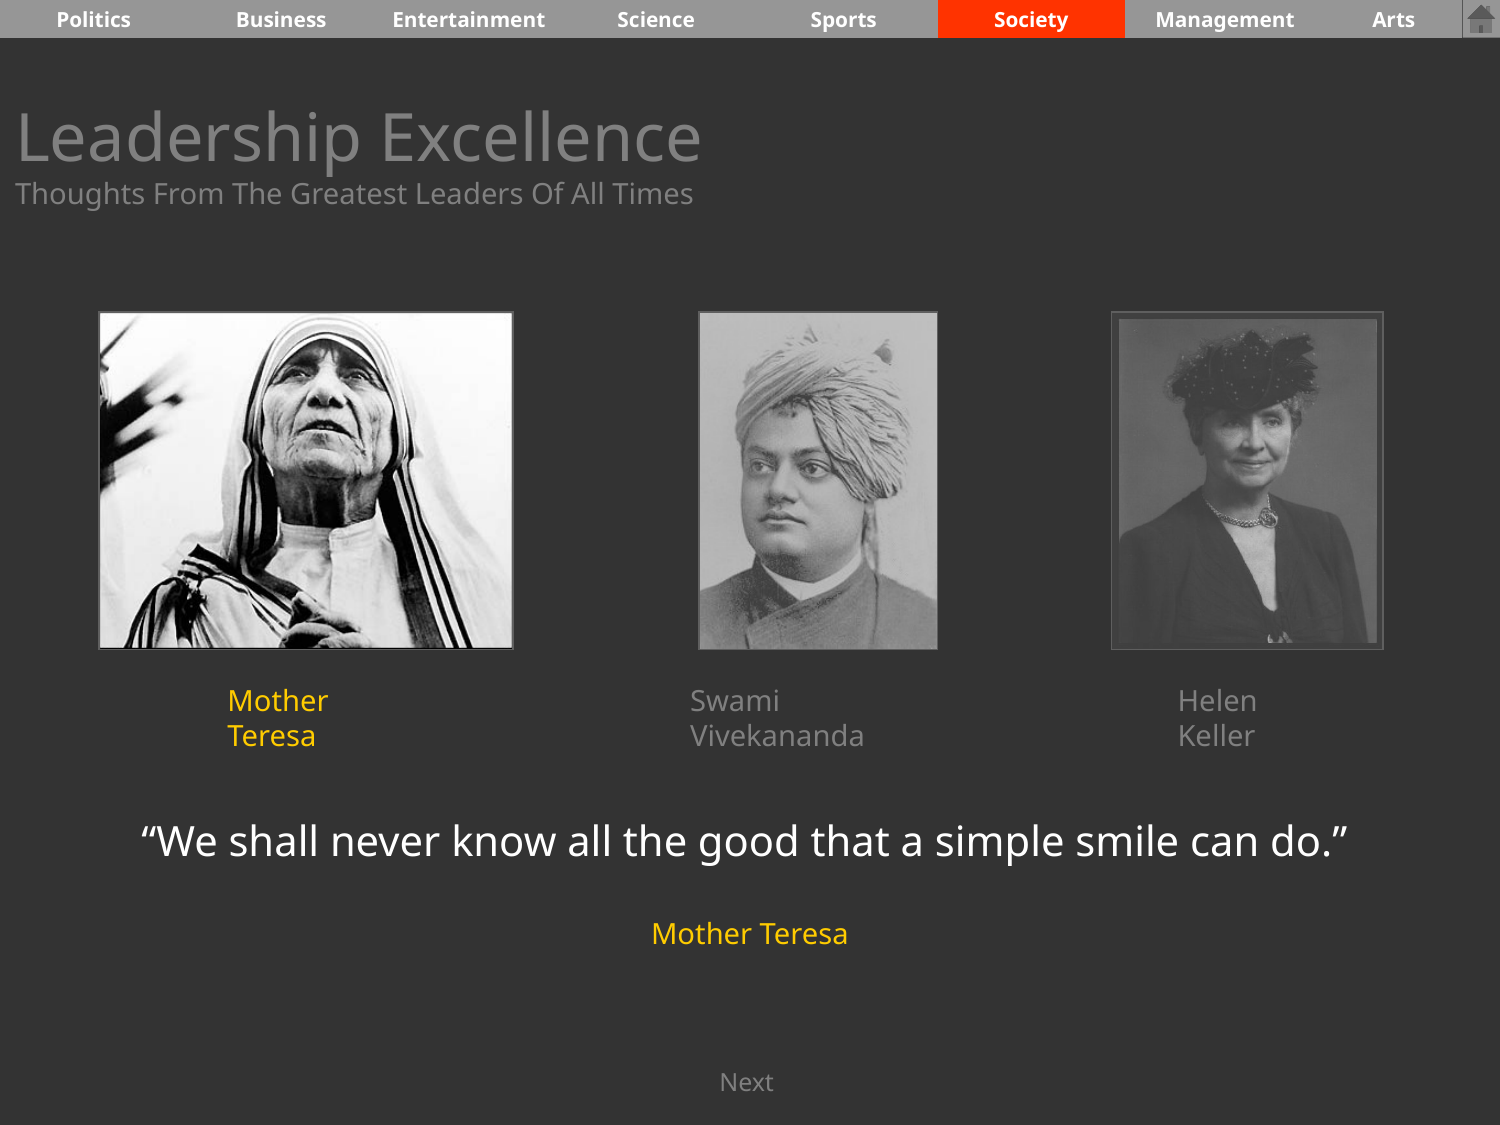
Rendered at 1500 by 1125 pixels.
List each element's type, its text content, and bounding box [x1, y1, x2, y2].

text_box Business [187, 0, 375, 38]
text_box Helen Keller [1162, 675, 1347, 725]
text_box Society [937, 0, 1125, 38]
text_box Management [1125, 0, 1324, 38]
text_box Politics [0, 0, 187, 38]
text_box Mother Teresa [212, 675, 429, 725]
text_box Arts [1324, 0, 1462, 38]
picture [99, 312, 513, 650]
picture [699, 312, 938, 650]
text_box “We shall never know all the good that a simple smile can do.” Mother Teresa [112, 762, 1388, 1013]
text_box Sports [750, 0, 937, 38]
text_box [1462, 0, 1500, 38]
text_box Swami Vivekananda [674, 675, 962, 725]
text_box Next [699, 1062, 800, 1101]
text_box Science [562, 0, 750, 38]
picture [1112, 312, 1383, 650]
text_box Entertainment [375, 0, 562, 38]
text_box Leadership Excellence Thoughts From The Greatest Leaders Of All Times [0, 87, 1025, 218]
